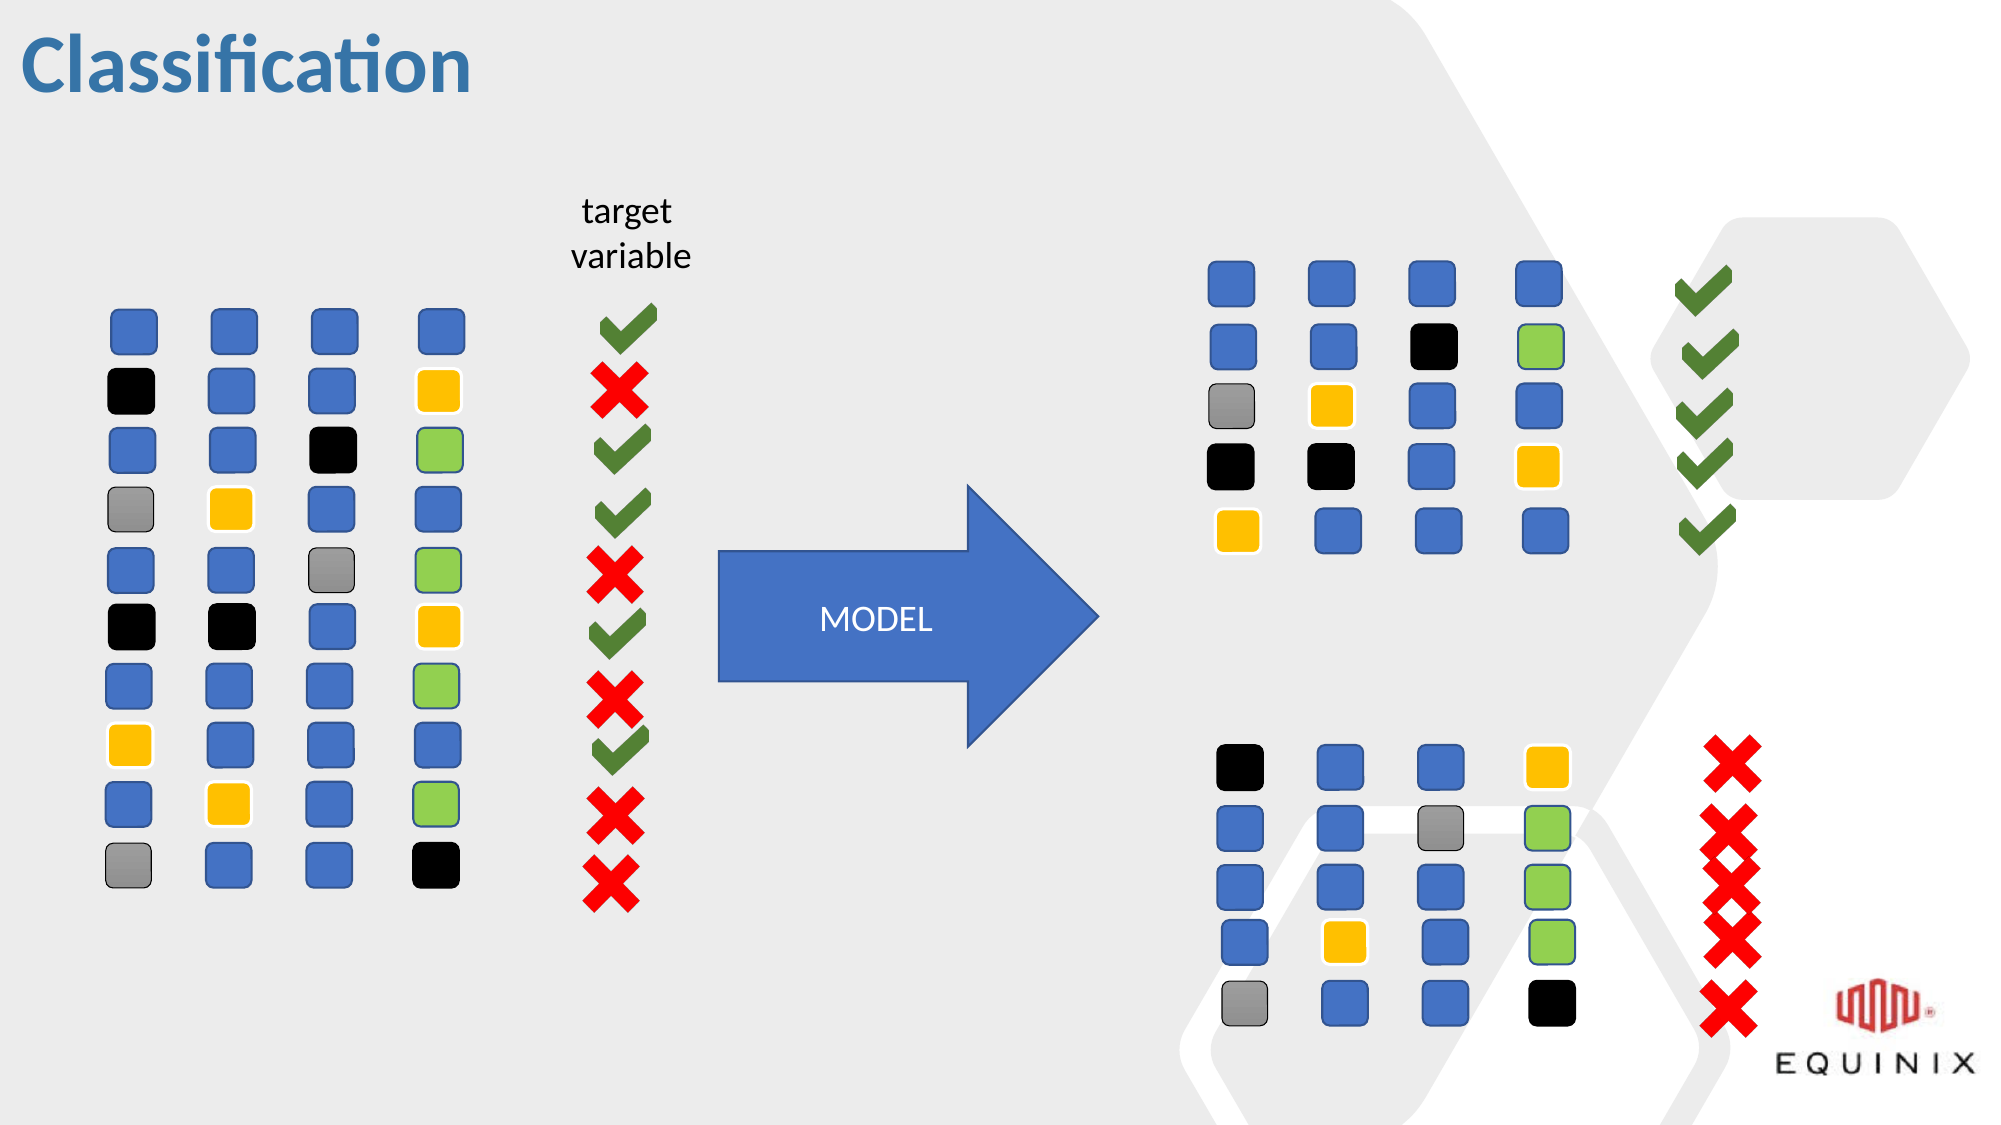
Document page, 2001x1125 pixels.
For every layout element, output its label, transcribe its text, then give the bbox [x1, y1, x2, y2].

text_box [412, 662, 461, 710]
text_box [1416, 863, 1465, 911]
text_box [1208, 383, 1256, 430]
text_box [1316, 743, 1365, 791]
text_box [308, 547, 355, 594]
text_box [1320, 918, 1370, 967]
text_box [1206, 443, 1255, 491]
text_box [1515, 382, 1564, 430]
text_box [1407, 443, 1456, 491]
text_box [105, 721, 155, 770]
text_box [1307, 260, 1356, 308]
picture [585, 669, 649, 778]
text_box [305, 841, 354, 889]
text_box [1216, 744, 1264, 792]
text_box [1316, 804, 1365, 852]
text_box [308, 367, 356, 415]
text_box [412, 780, 460, 828]
picture [585, 544, 646, 662]
text_box [1307, 381, 1357, 430]
text_box [1207, 260, 1256, 308]
text_box [1528, 979, 1577, 1027]
text_box [305, 662, 354, 710]
text_box [1209, 323, 1258, 371]
text_box [207, 546, 255, 594]
text_box [1523, 804, 1572, 852]
text_box [1414, 507, 1463, 555]
text_box [412, 841, 460, 889]
text_box [107, 486, 155, 533]
text_box [307, 721, 355, 769]
picture [1702, 733, 1763, 794]
picture [1675, 262, 1732, 319]
text_box [204, 841, 253, 889]
text_box [413, 721, 462, 769]
picture [1679, 501, 1736, 558]
text_box Classification [7, 2, 587, 117]
text_box [208, 603, 256, 651]
text_box [1649, 216, 1972, 501]
text_box [1523, 863, 1572, 911]
text_box [210, 308, 259, 356]
text_box [106, 547, 155, 595]
text_box MODEL [717, 483, 1100, 750]
text_box [1220, 918, 1269, 966]
text_box [1417, 743, 1465, 791]
text_box [414, 546, 463, 594]
text_box [1517, 323, 1565, 371]
text_box [307, 485, 356, 533]
picture [595, 485, 651, 541]
text_box [1408, 382, 1457, 430]
text_box [1421, 979, 1470, 1027]
text_box [309, 426, 358, 474]
text_box [414, 485, 463, 533]
text_box [308, 603, 357, 651]
text_box [1314, 507, 1363, 555]
text_box [0, 0, 1732, 1125]
text_box [110, 308, 158, 356]
picture [1698, 802, 2000, 1100]
text_box [1221, 980, 1269, 1027]
text_box [1410, 323, 1458, 371]
text_box [105, 842, 152, 889]
picture [589, 360, 650, 420]
text_box [417, 308, 466, 356]
text_box [1528, 918, 1577, 966]
text_box [414, 602, 464, 651]
text_box [1523, 743, 1573, 792]
picture [594, 421, 651, 477]
text_box [108, 426, 157, 474]
picture [1682, 326, 1739, 382]
text_box [205, 662, 254, 710]
text_box [1417, 805, 1465, 852]
picture [585, 785, 646, 846]
text_box target variable [555, 178, 707, 284]
text_box [1216, 864, 1264, 911]
text_box [1309, 323, 1358, 371]
text_box [305, 780, 354, 828]
picture [600, 300, 657, 357]
text_box [1408, 260, 1457, 308]
text_box [1216, 805, 1264, 852]
text_box [107, 367, 156, 415]
text_box [310, 308, 359, 356]
text_box [107, 603, 156, 651]
text_box [204, 780, 254, 829]
text_box [208, 426, 257, 474]
text_box [1307, 443, 1355, 491]
text_box [1421, 918, 1470, 966]
text_box [1515, 260, 1563, 308]
text_box [1513, 442, 1563, 491]
text_box [207, 367, 256, 415]
text_box [414, 367, 464, 415]
text_box [1213, 507, 1263, 556]
text_box [416, 426, 464, 474]
text_box [105, 662, 153, 710]
text_box [104, 781, 153, 828]
text_box [1521, 507, 1570, 555]
picture [1676, 385, 1733, 492]
text_box [206, 721, 255, 769]
text_box [206, 485, 256, 534]
text_box [1316, 863, 1365, 911]
text_box [1321, 979, 1369, 1027]
picture [581, 853, 641, 914]
